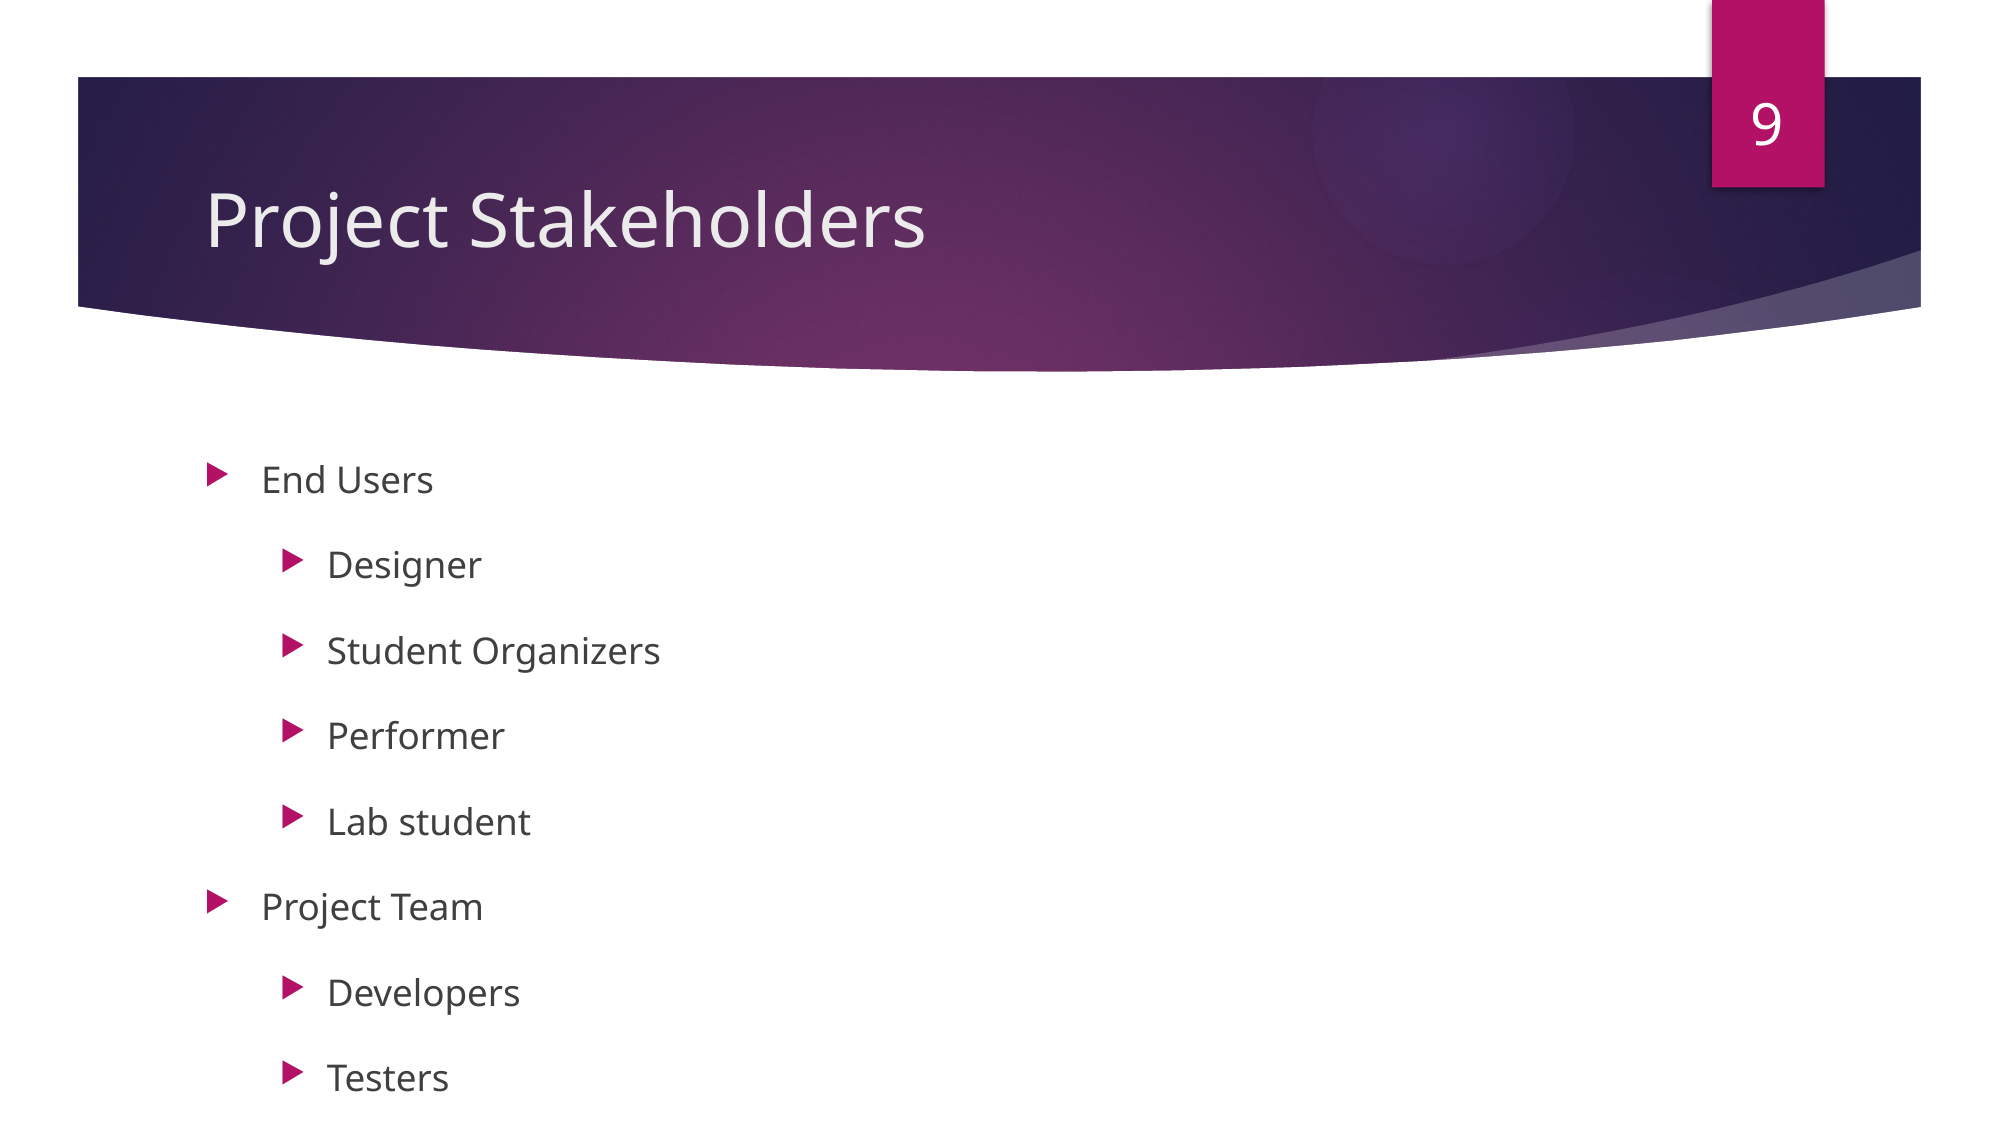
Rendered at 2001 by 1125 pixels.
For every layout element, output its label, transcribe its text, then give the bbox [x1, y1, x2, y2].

slide_number 9 [1698, 48, 1836, 175]
list End Users Designer Student Organizers Performer Lab student Project Team Developers Testers [189, 427, 1638, 1108]
title Project Stakeholders [189, 159, 1627, 276]
